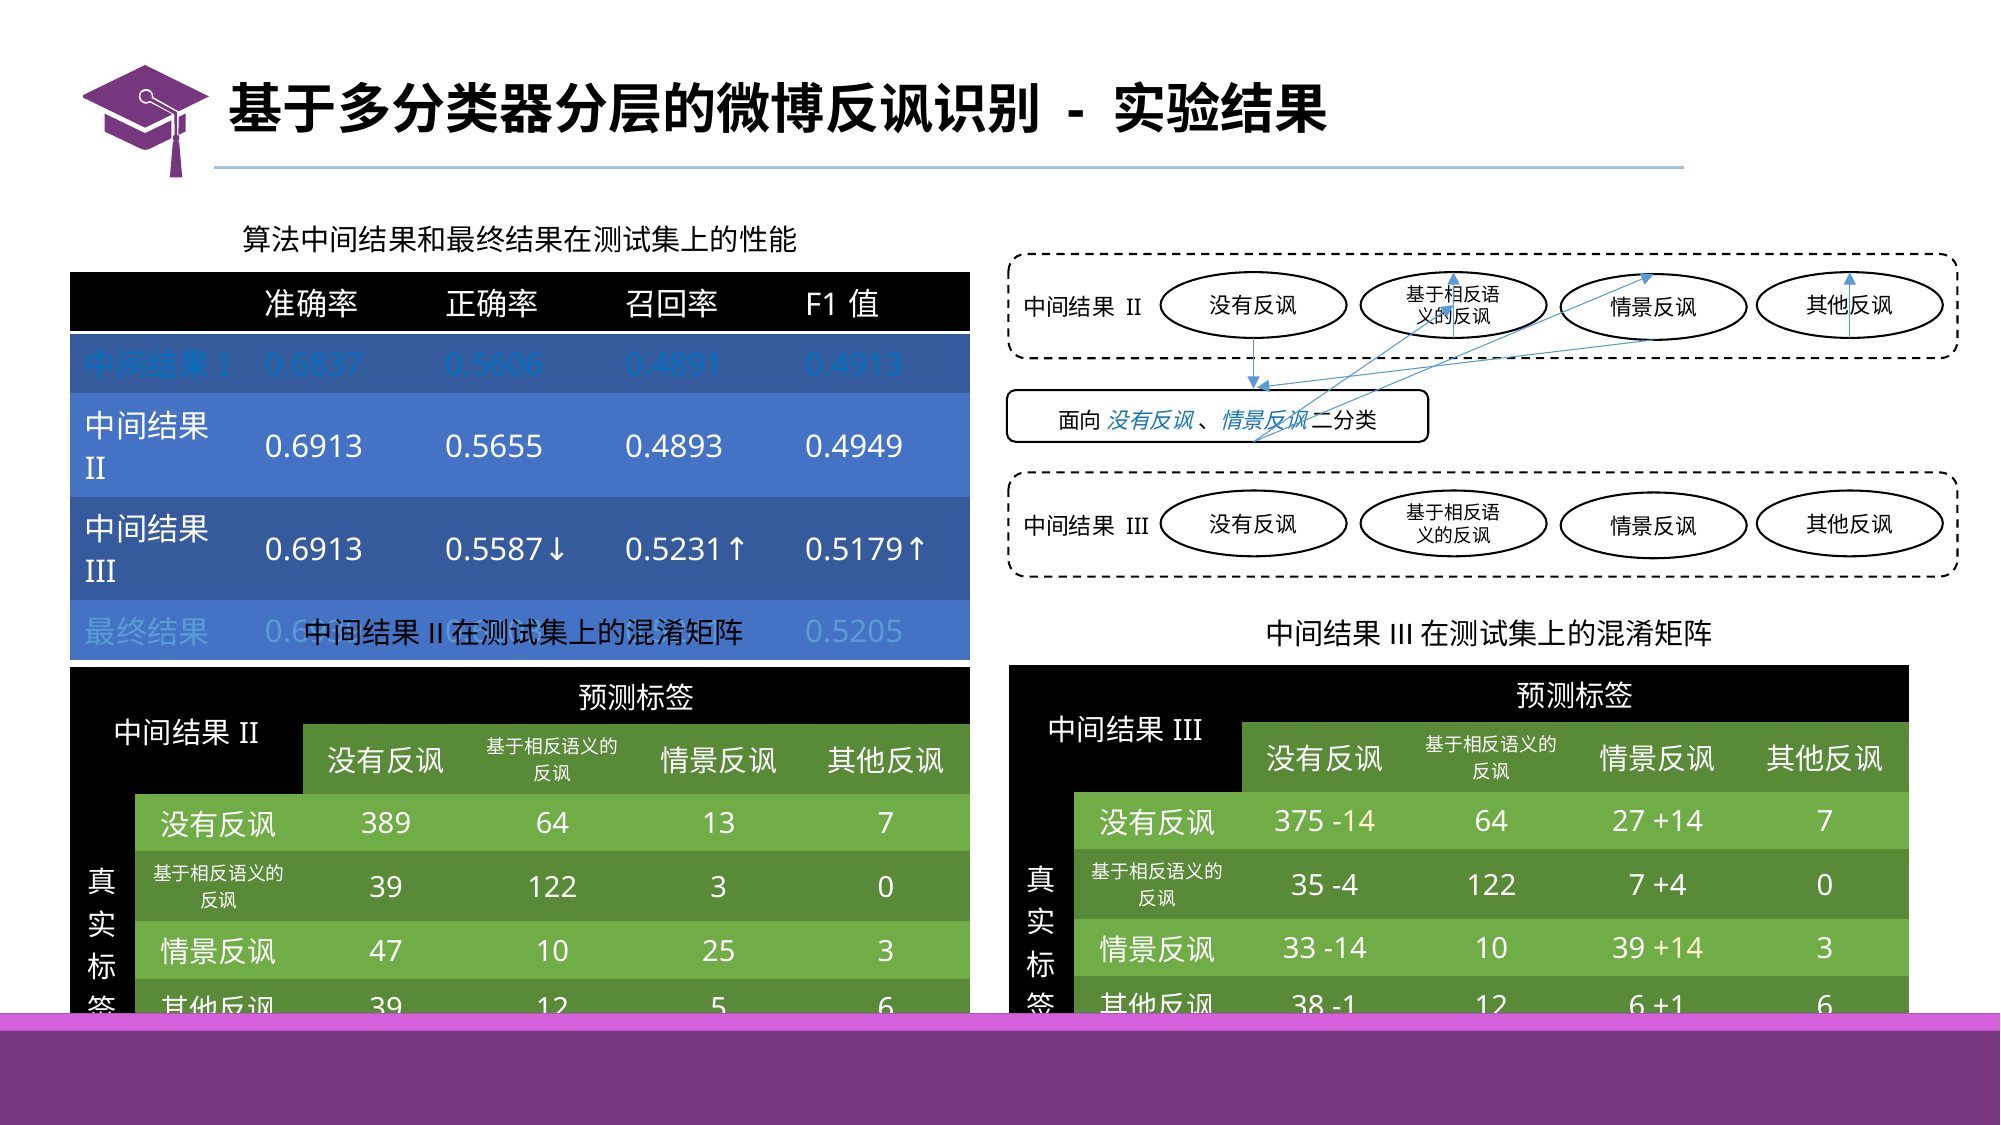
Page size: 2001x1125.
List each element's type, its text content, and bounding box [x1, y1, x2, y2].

table_cell 3 [1741, 919, 1909, 976]
table_cell 0.4949 [790, 393, 970, 497]
table_header F1值 [790, 272, 970, 331]
table_cell 0.6913 [250, 393, 430, 497]
table_cell 64 [1408, 792, 1574, 849]
table_cell 0.4891 [610, 334, 790, 393]
table_cell 122 [1408, 849, 1574, 919]
table_cell 中间结果II [70, 393, 250, 497]
table_cell 3 [802, 921, 970, 979]
table_cell 其他反讽 [802, 724, 970, 794]
table_header 中间结果II [70, 667, 303, 794]
table_cell 基于相反语义的反讽 [469, 724, 636, 794]
table_cell 没有反讽 [135, 794, 303, 851]
table_header 准确率 [250, 272, 430, 331]
text_box 算法中间结果和最终结果在测试集上的性能 [227, 214, 813, 264]
table_cell 基于相反语义的反讽 [135, 851, 303, 921]
table_cell 没有反讽 [303, 724, 469, 794]
table_cell 真实标签 [70, 794, 135, 1012]
table_cell 0.5655 [430, 393, 610, 497]
text_box 中间结果III在测试集上的混淆矩阵 [1250, 607, 1729, 658]
table_cell 33 -14 [1242, 919, 1408, 976]
table_header 预测标签 [303, 667, 970, 724]
table_cell 0.5587↓ [430, 497, 610, 600]
table_cell 0.6837 [250, 334, 430, 393]
table_cell 64 [469, 794, 636, 851]
table_cell 0.5606 [430, 334, 610, 393]
table_cell 6 [802, 979, 970, 1012]
table_cell 情景反讽 [135, 921, 303, 979]
table_cell 389 [303, 794, 469, 851]
table_cell 7 [1741, 792, 1909, 849]
table_cell 47 [303, 921, 469, 979]
table_cell 其他反讽 [1741, 722, 1909, 792]
text_box 面向 没有反讽 、情景反讽 二分类 [1260, 389, 1430, 441]
table_cell 39 [303, 851, 469, 921]
text_box 面向 没有反讽 、情景反讽 二分类 [1005, 389, 1328, 443]
title 基于多分类器分层的微博反讽识别 - 实验结果 [213, 55, 1558, 166]
table_cell 10 [469, 921, 636, 979]
table_header 召回率 [610, 272, 790, 331]
table_cell 基于相反语义的反讽 [1408, 722, 1574, 792]
table_cell 0.4913 [790, 334, 970, 393]
table_cell 122 [469, 851, 636, 921]
table_header 正确率 [430, 272, 610, 331]
table_cell 0.5179↑ [790, 497, 970, 600]
table_cell 情景反讽 [1074, 919, 1242, 976]
table_cell 中间结果I [70, 334, 250, 393]
table_cell 35 -4 [1242, 849, 1408, 919]
table_cell 27 +14 [1574, 792, 1741, 849]
table_cell 真实标签 [1009, 792, 1074, 1012]
table_cell 10 [1408, 919, 1574, 976]
table_cell 0.6939 [250, 600, 430, 660]
text_box 中间结果II在测试集上的混淆矩阵 [289, 607, 759, 657]
table_cell 25 [636, 921, 802, 979]
table_header 中间结果III [1009, 665, 1242, 792]
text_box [1008, 472, 1958, 577]
table_cell 13 [636, 794, 802, 851]
table_cell 375 -14 [1242, 792, 1408, 849]
table_cell 0 [1741, 849, 1909, 919]
table_cell 其他反讽 [1074, 976, 1242, 1012]
table_cell 0.5205 [790, 600, 970, 660]
table_cell 没有反讽 [1074, 792, 1242, 849]
table_cell 0.6003 [430, 600, 610, 607]
table_cell 中间结果III [70, 497, 250, 600]
table_cell 0.5241 [610, 600, 790, 660]
table_cell 5 [636, 979, 802, 1012]
table_cell 39 [303, 979, 469, 1012]
table_cell 7 +4 [1574, 849, 1741, 919]
table_cell 0.5231↑ [610, 497, 790, 600]
table_cell 12 [469, 979, 636, 1012]
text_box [1454, 339, 1654, 388]
table_cell 12 [1408, 976, 1574, 1012]
table_cell 0 [802, 851, 970, 921]
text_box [1008, 253, 1958, 359]
table_cell 没有反讽 [1242, 722, 1408, 792]
table_cell 0.4893 [610, 393, 790, 497]
text_box [0, 1012, 2000, 1032]
table_cell 6 [1741, 976, 1909, 1012]
text_box [0, 1032, 2000, 1125]
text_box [1256, 339, 1453, 388]
table_cell 3 [636, 851, 802, 921]
text_box [83, 65, 209, 178]
table_cell 基于相反语义的反讽 [1074, 849, 1242, 919]
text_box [1253, 441, 1654, 493]
table_cell 6 +1 [1574, 976, 1741, 1012]
table_cell 情景反讽 [636, 724, 802, 794]
table_cell 39 +14 [1574, 919, 1741, 976]
table_cell 7 [802, 794, 970, 851]
table_header [70, 272, 250, 331]
table_header 预测标签 [1242, 665, 1909, 722]
table_cell 其他反讽 [135, 979, 303, 1012]
table_cell 最终结果 [70, 600, 250, 660]
table_cell 0.6913 [250, 497, 430, 600]
table_cell 38 -1 [1242, 976, 1408, 1012]
table_cell 情景反讽 [1574, 722, 1741, 792]
